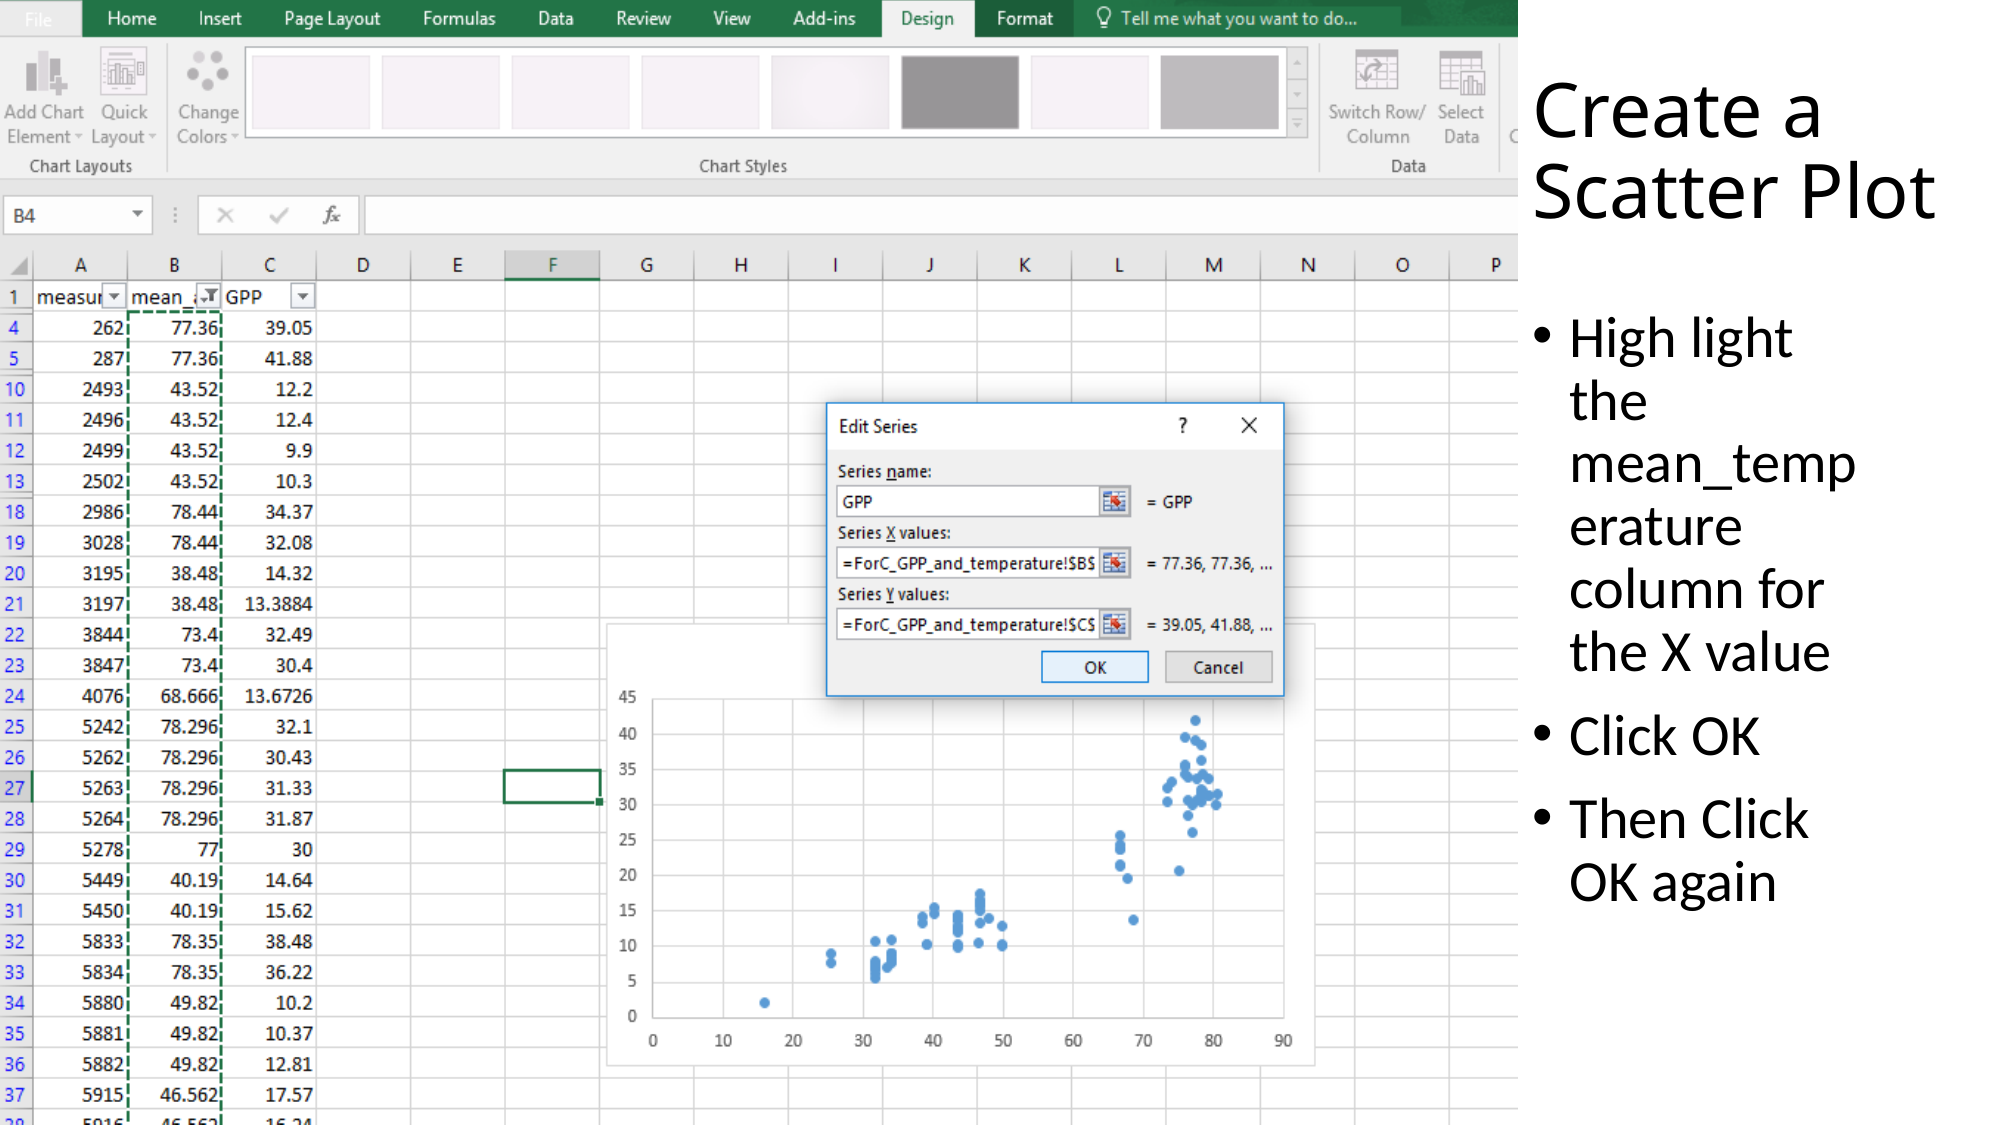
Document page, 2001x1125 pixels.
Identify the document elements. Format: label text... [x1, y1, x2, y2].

picture [0, 0, 1518, 1125]
list High light the mean_temperature column for the X value Click OK Then Click OK again [1518, 299, 1882, 1014]
title Create a Scatter Plot [1518, 44, 1979, 262]
